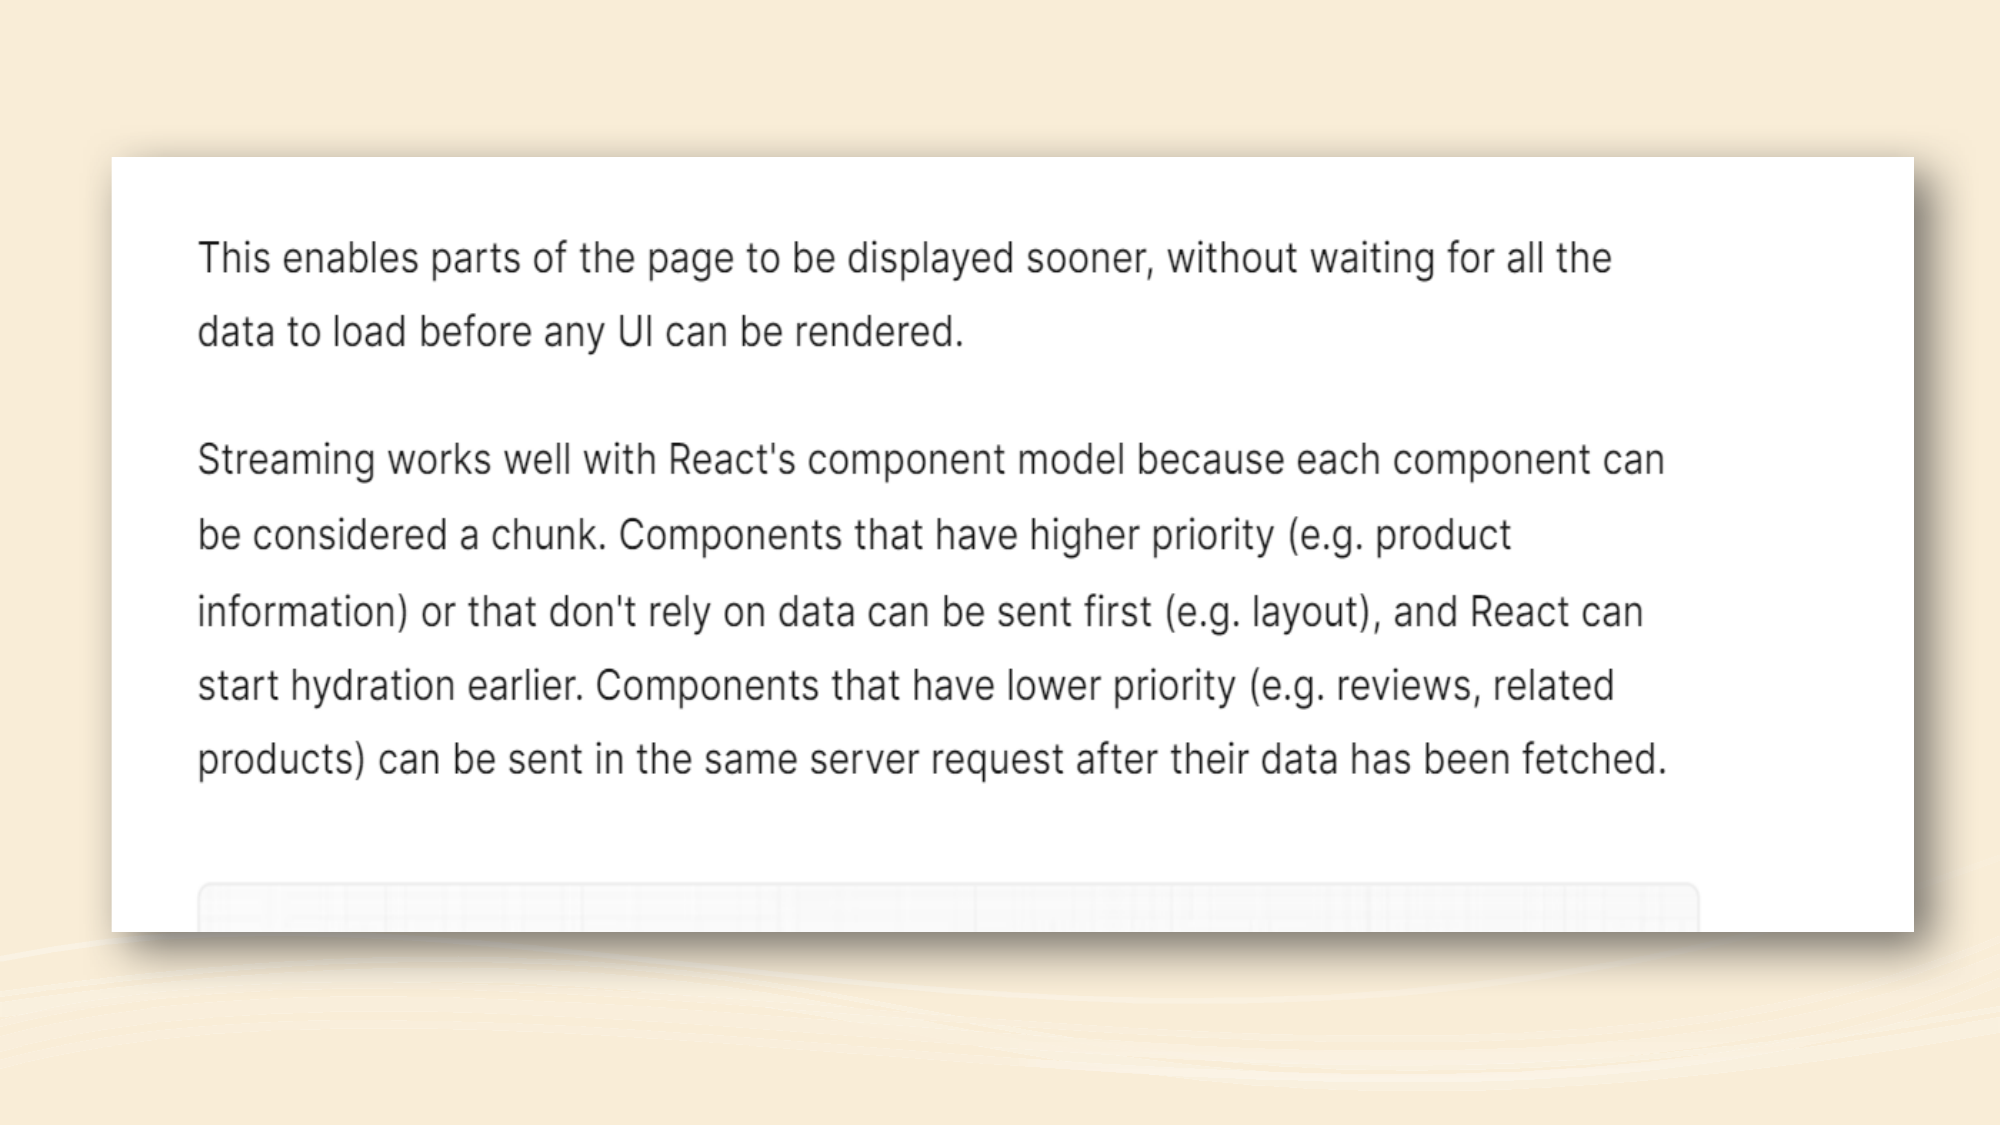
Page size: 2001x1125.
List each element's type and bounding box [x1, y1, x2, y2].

picture [111, 157, 1914, 932]
